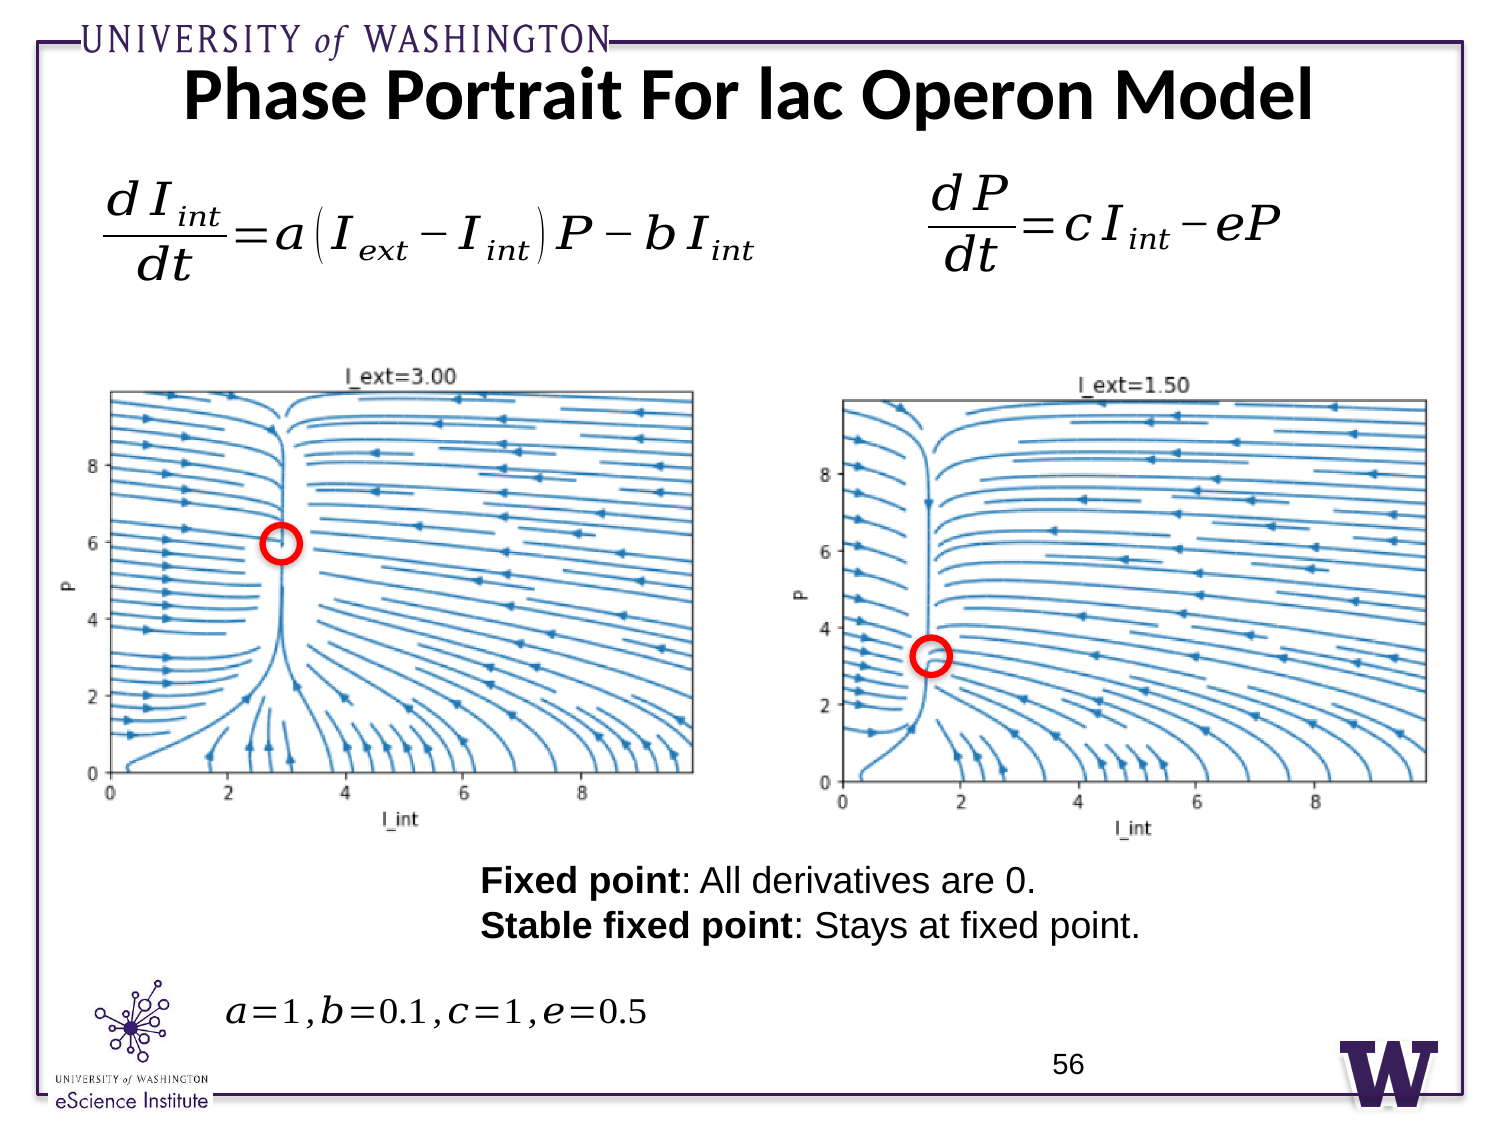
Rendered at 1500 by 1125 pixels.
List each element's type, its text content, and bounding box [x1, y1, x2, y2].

text_box Fixed point: All derivatives are 0. Stable fixed point: Stays at fixed point. [465, 848, 1167, 954]
picture [778, 358, 1451, 851]
slide_number 56 [1037, 1037, 1325, 1098]
picture [49, 358, 726, 841]
picture [1340, 1096, 1438, 1107]
picture [1340, 1041, 1438, 1093]
picture [48, 978, 213, 1113]
title Phase Portrait For lac Operon Model [75, 37, 1425, 175]
picture [81, 24, 609, 37]
